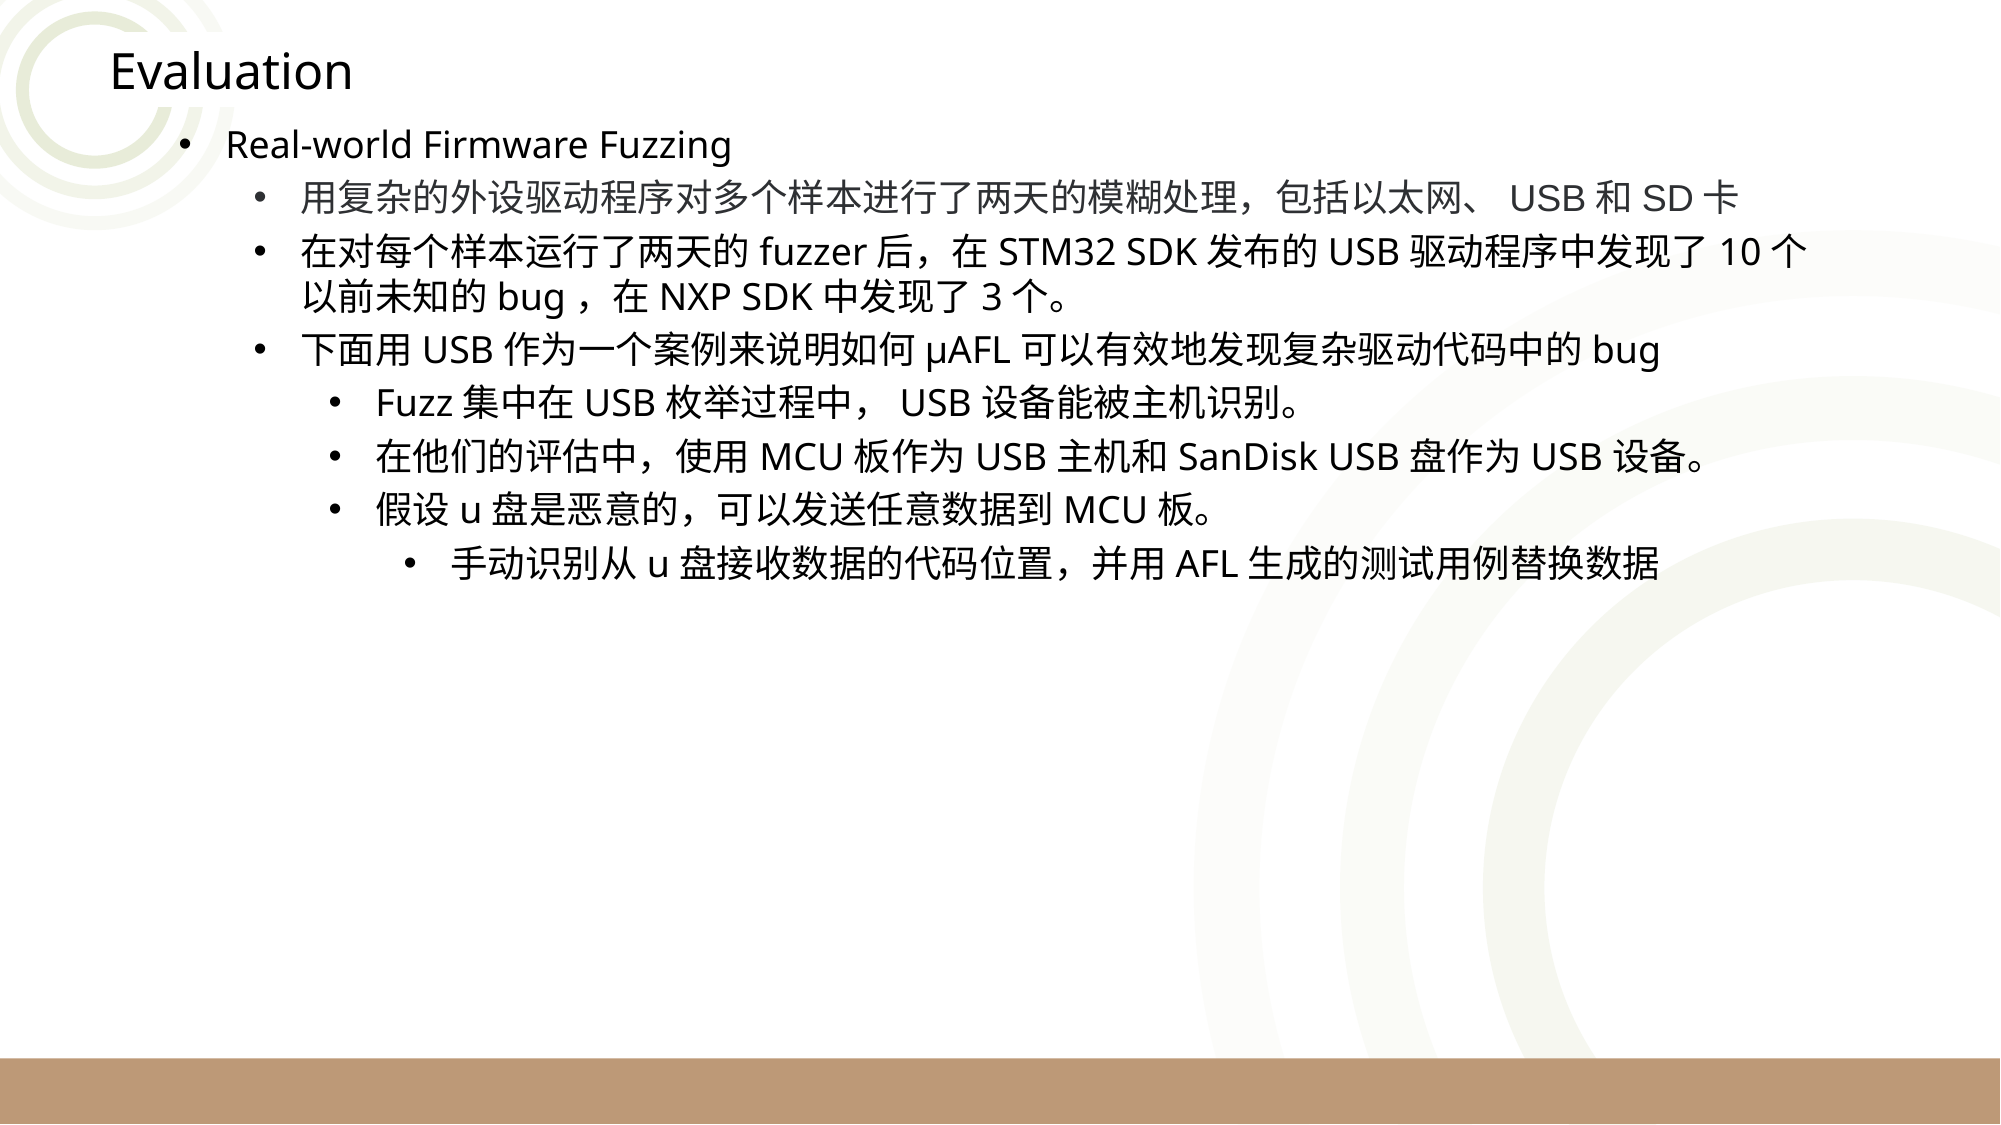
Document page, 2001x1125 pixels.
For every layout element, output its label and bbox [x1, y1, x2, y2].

text_box [0, 0, 2000, 1125]
